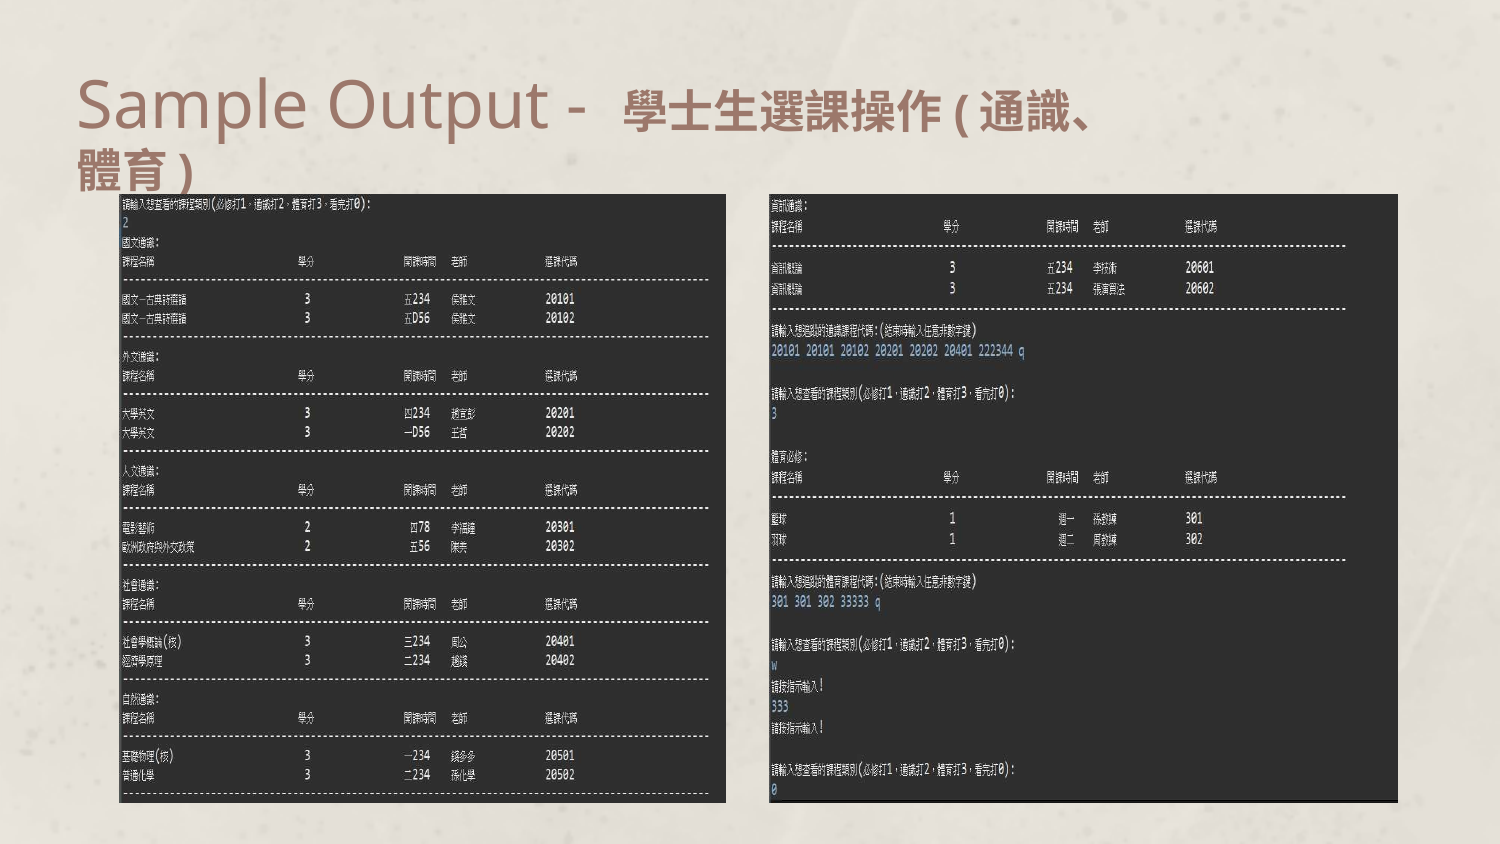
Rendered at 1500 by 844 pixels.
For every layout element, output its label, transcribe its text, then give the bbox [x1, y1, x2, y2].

title Sample Output - 學士生選課操作(通識、體育) [61, 74, 1153, 184]
picture [0, 0, 1500, 844]
